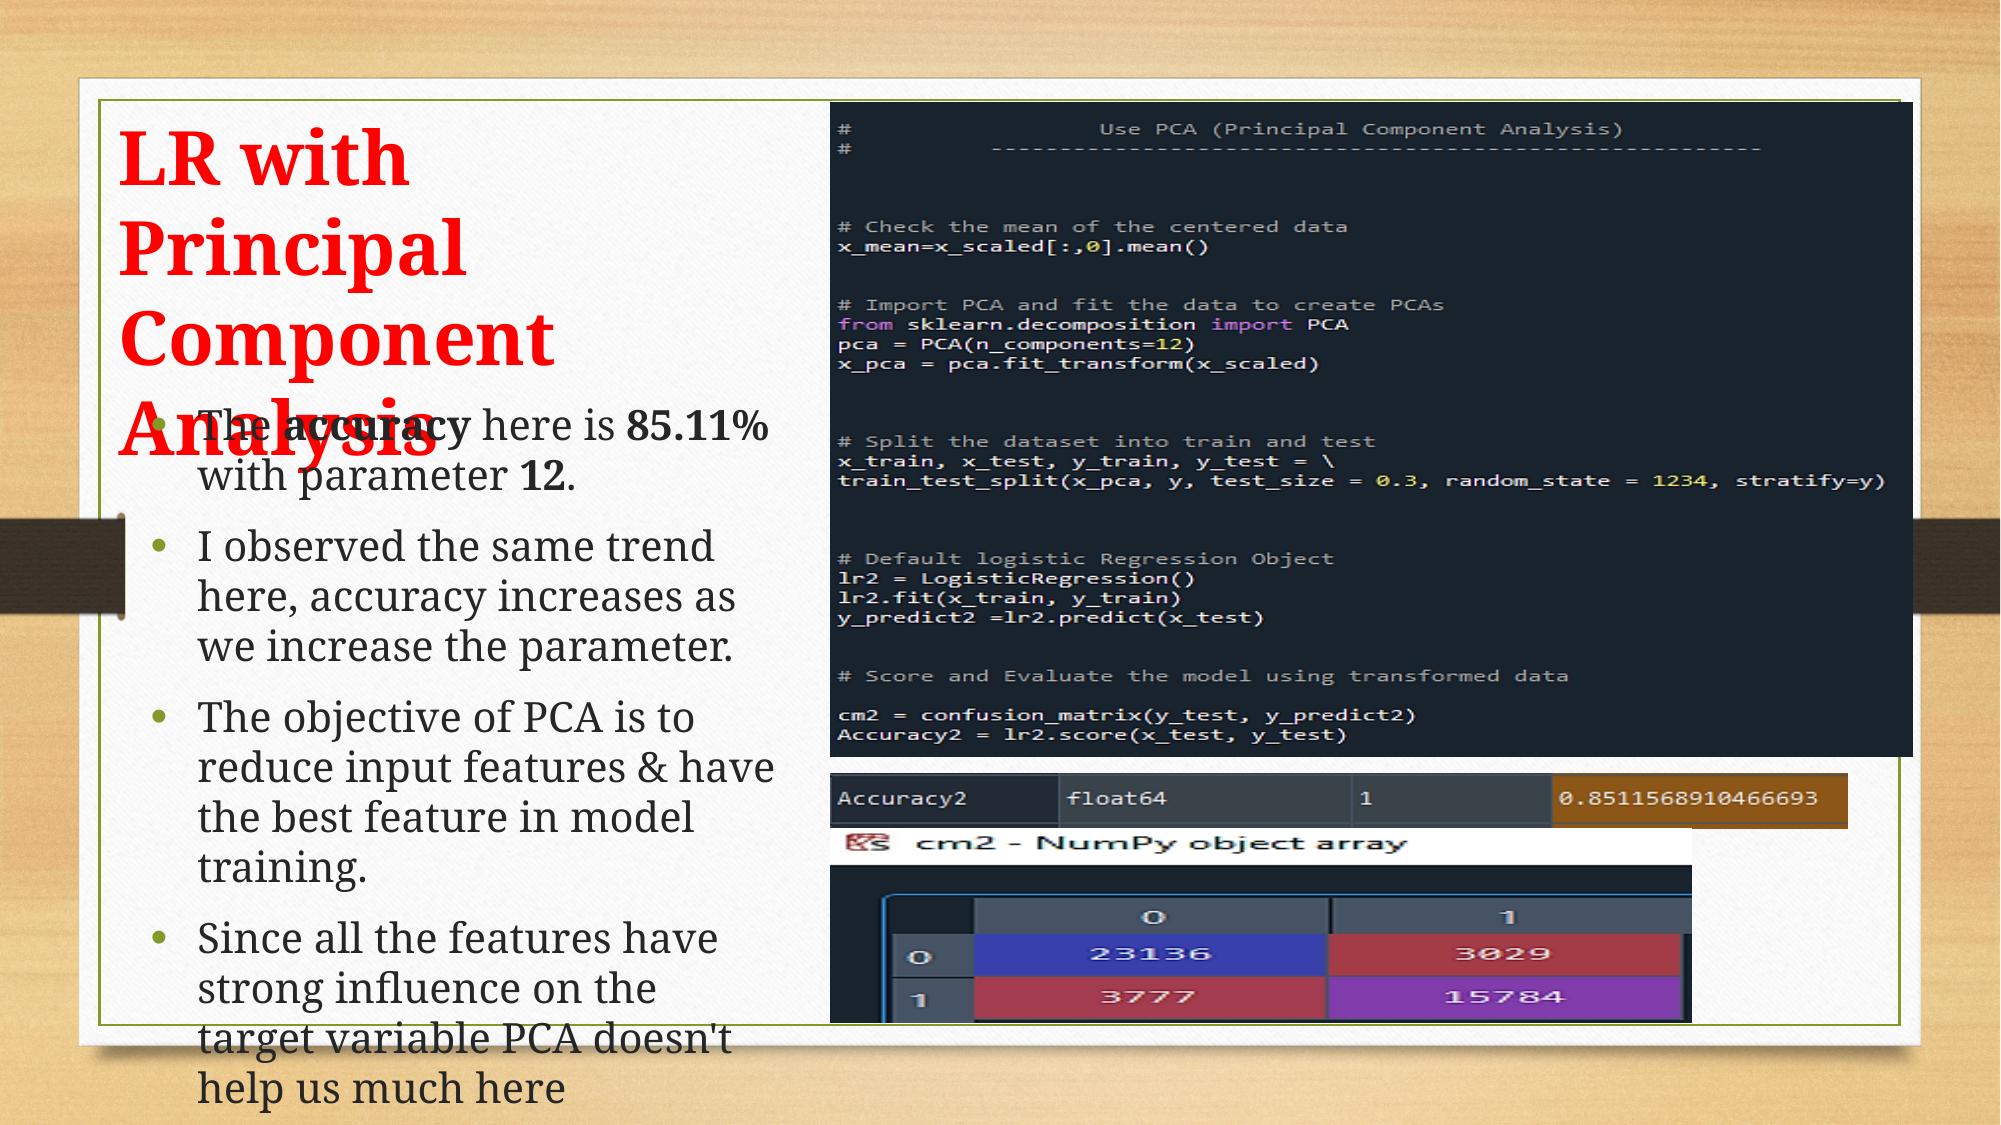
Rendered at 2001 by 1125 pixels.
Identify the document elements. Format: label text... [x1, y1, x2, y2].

picture [0, 0, 2001, 1125]
list The accuracy here is 85.11% with parameter 12. I observed the same trend here, accuracy increases as we increase the parameter. The objective of PCA is to reduce input features & have the best feature in model training. Since all the features have strong influence on the target variable PCA doesn't help us much here [135, 391, 799, 1023]
title LR with Principal Component Analysis [103, 102, 767, 392]
